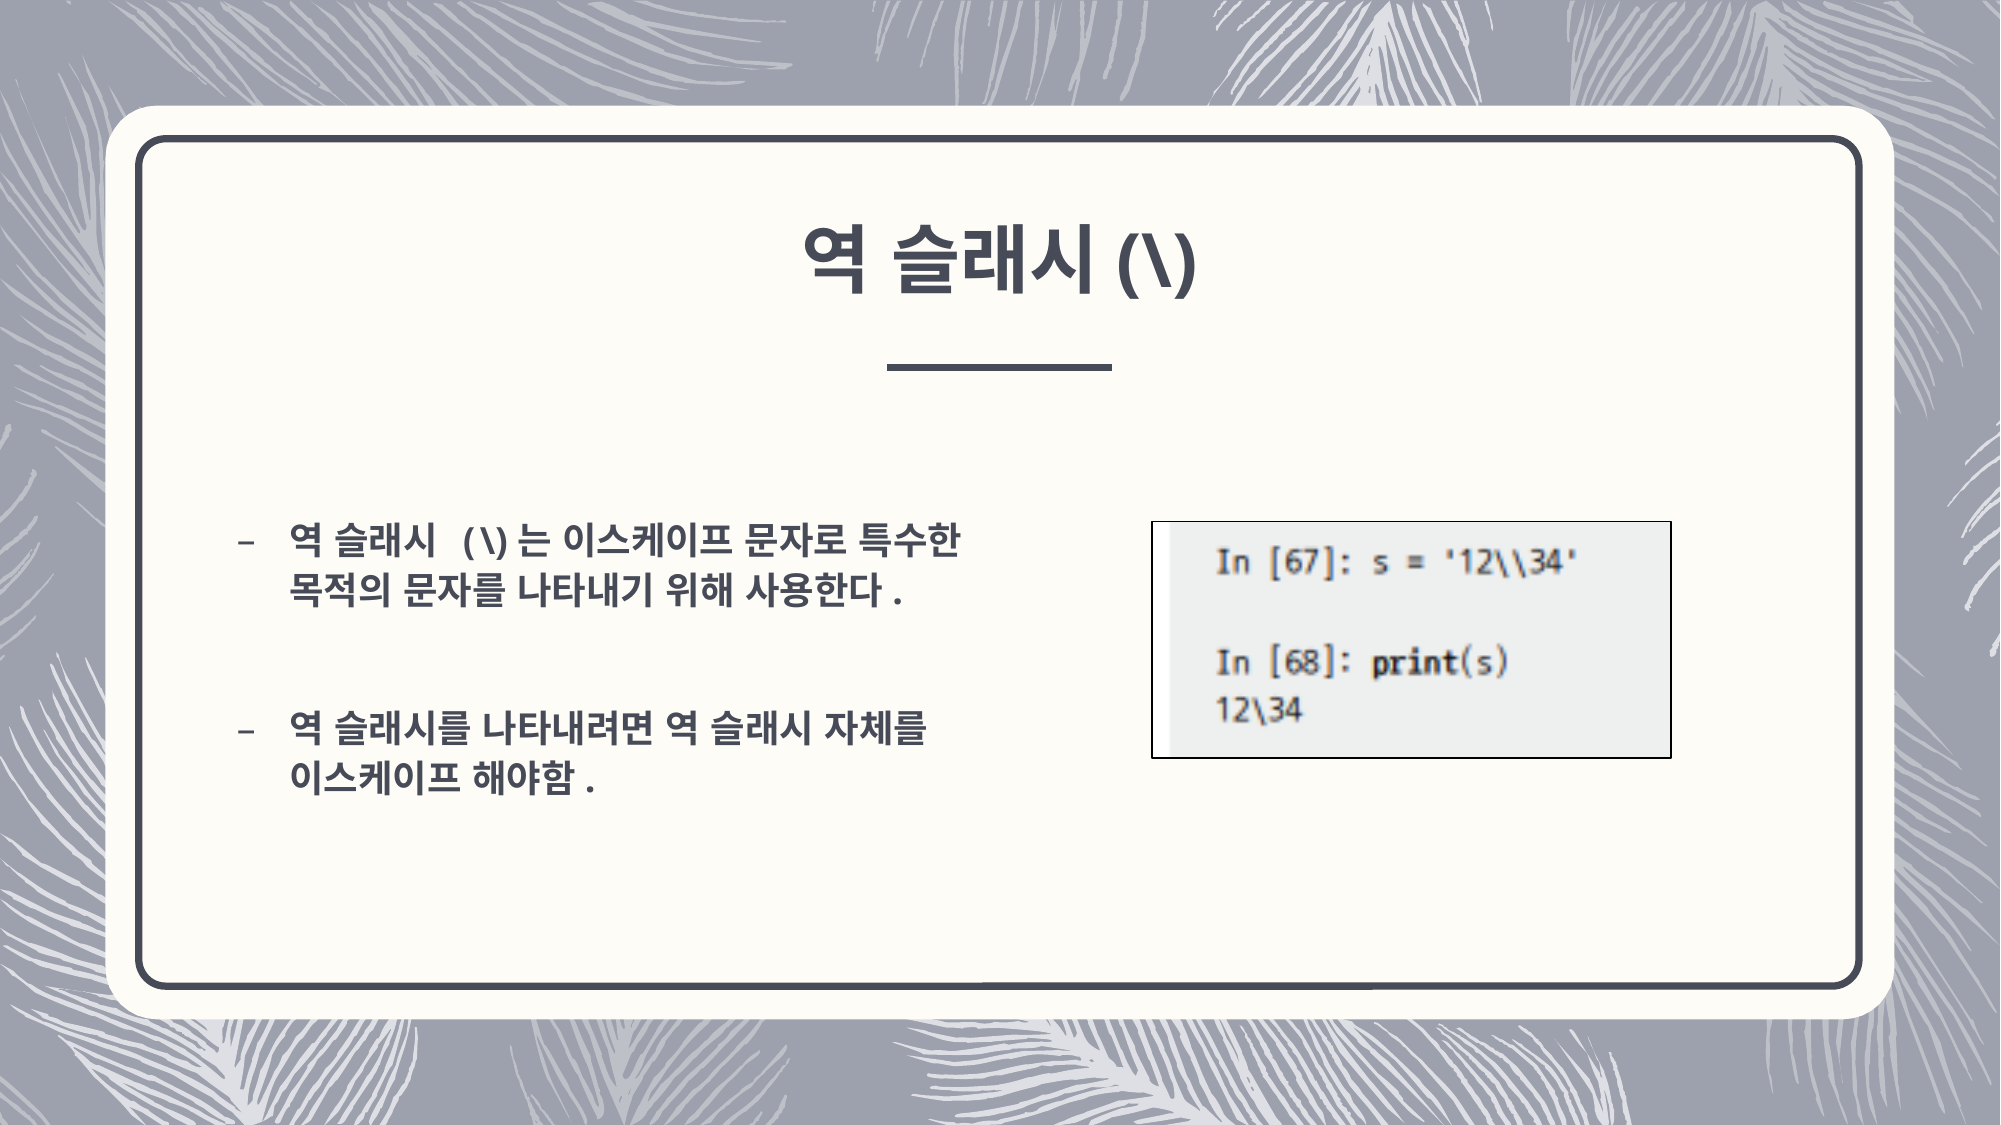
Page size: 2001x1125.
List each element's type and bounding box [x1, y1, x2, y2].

text_box [0, 0, 2000, 1125]
picture [1152, 521, 1671, 758]
